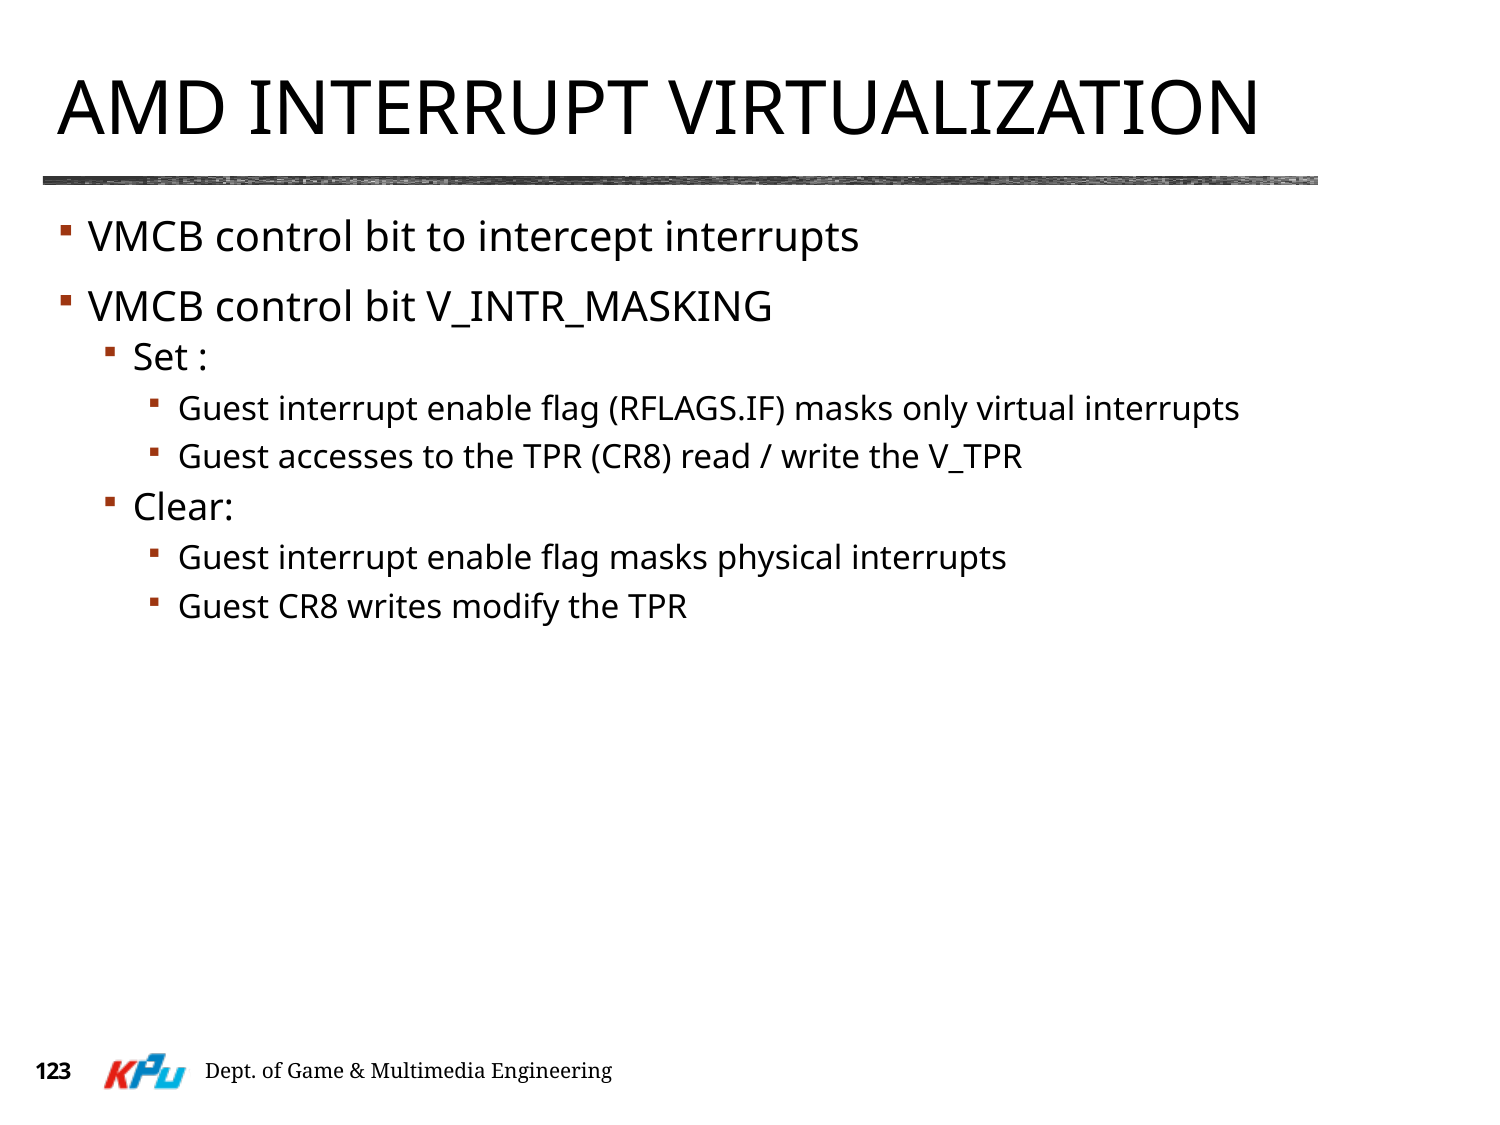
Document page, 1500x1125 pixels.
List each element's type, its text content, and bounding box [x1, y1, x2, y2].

slide_number 123 [13, 1042, 93, 1103]
footer Dept. of Game & Multimedia Engineering [190, 1042, 879, 1103]
picture [92, 1030, 191, 1120]
title AMD Interrupt Virtualization [42, 39, 1458, 182]
list VMCB control bit to intercept interrupts VMCB control bit V_INTR_MASKING Set : Guest interrupt enable flag (RFLAGS.IF) masks only virtual interrupts Guest accesses to the TPR (CR8) read / write the V_TPR Clear: Guest interrupt enable flag masks physical interrupts Guest CR8 writes modify the TPR [42, 207, 1458, 1013]
